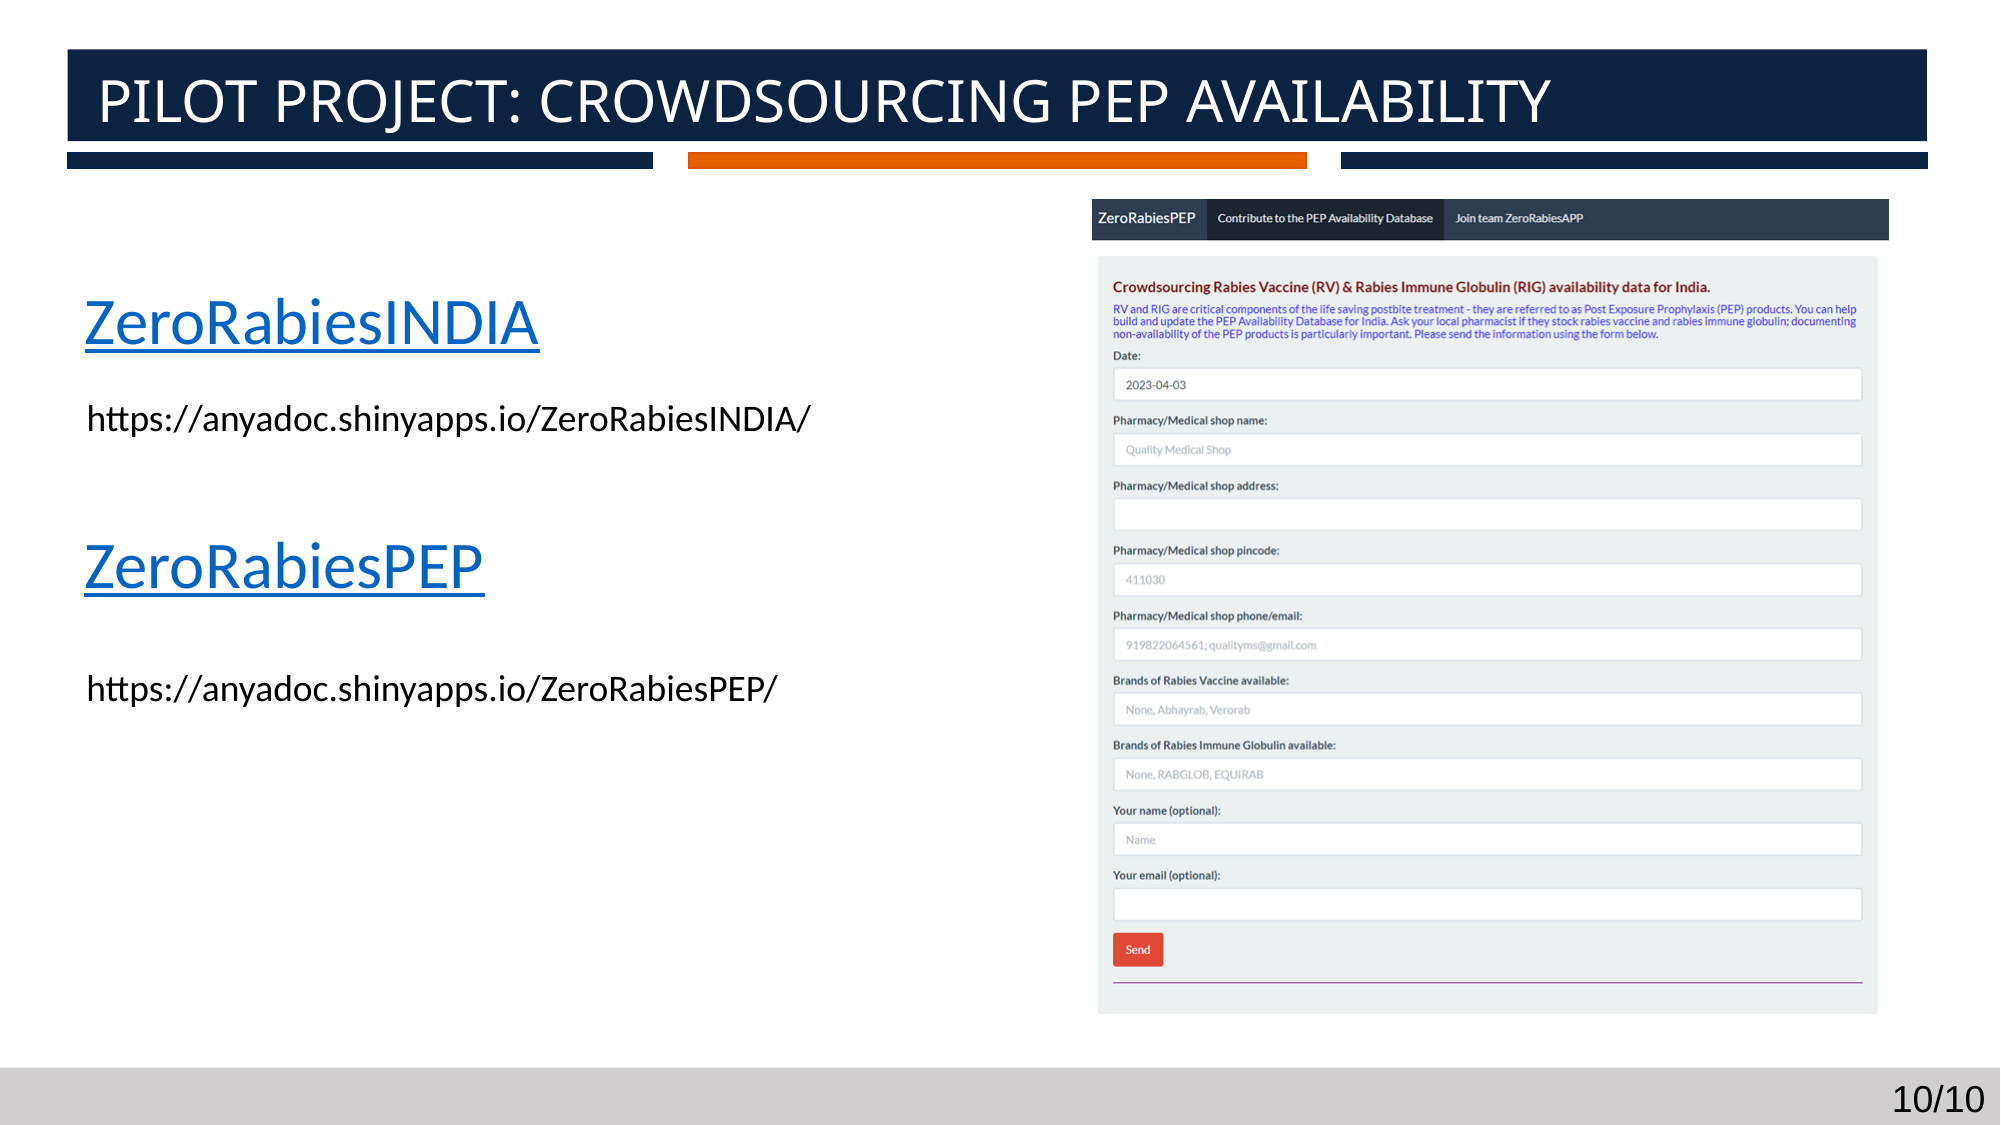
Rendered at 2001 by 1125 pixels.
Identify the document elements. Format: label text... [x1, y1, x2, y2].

text_box 10/10 [0, 1067, 2000, 1125]
text_box ZeroRabiesINDIA [70, 270, 555, 365]
text_box ZeroRabiesPEP [69, 514, 500, 610]
text_box https://anyadoc.shinyapps.io/ZeroRabiesPEP/ [71, 656, 794, 717]
picture [1092, 199, 1889, 1041]
text_box https://anyadoc.shinyapps.io/ZeroRabiesINDIA/ [71, 386, 827, 447]
text_box PILOT PROJECT: CROWDSOURCING PEP AVAILABILITY [67, 49, 1927, 142]
text_box [688, 152, 1307, 169]
text_box [1341, 152, 1928, 169]
text_box [67, 152, 653, 169]
